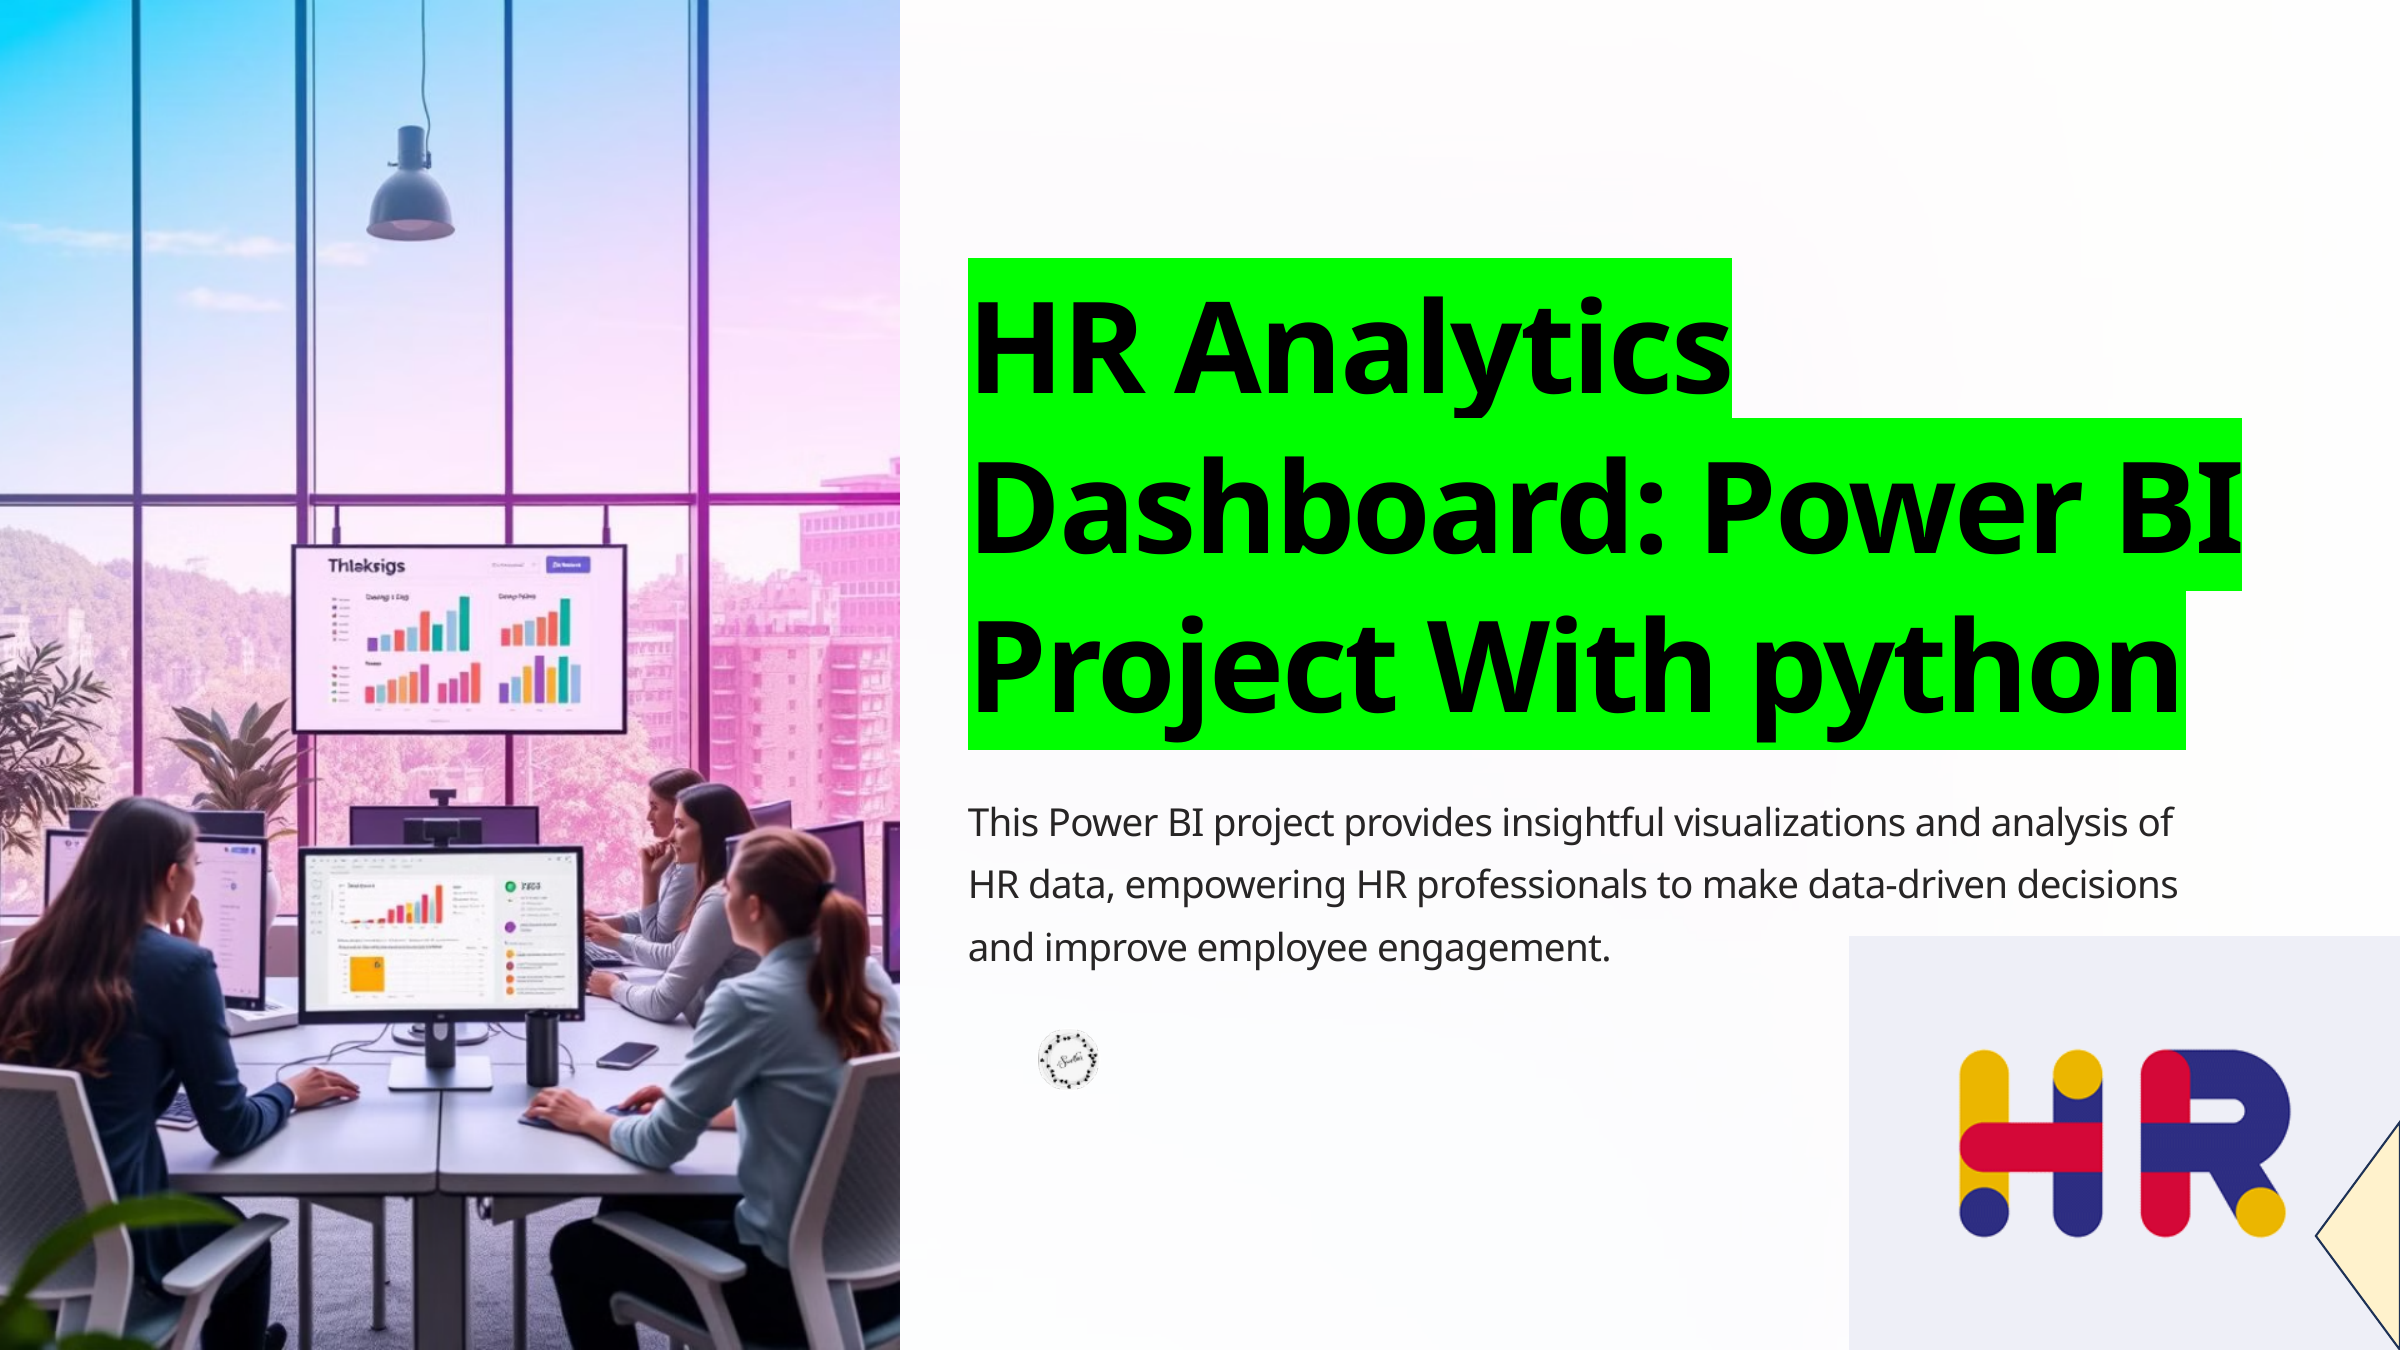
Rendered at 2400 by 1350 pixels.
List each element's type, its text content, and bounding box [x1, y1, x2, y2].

text_box This Power BI project provides insightful visualizations and analysis of HR data, empowering HR professionals to make data-driven decisions and improve employee engagement. [967, 781, 2193, 970]
picture [1038, 1029, 1099, 1090]
picture [1849, 936, 2400, 1350]
text_box HR Analytics Dashboard: Power BI Project With python [967, 259, 2316, 739]
picture [0, 0, 900, 1350]
